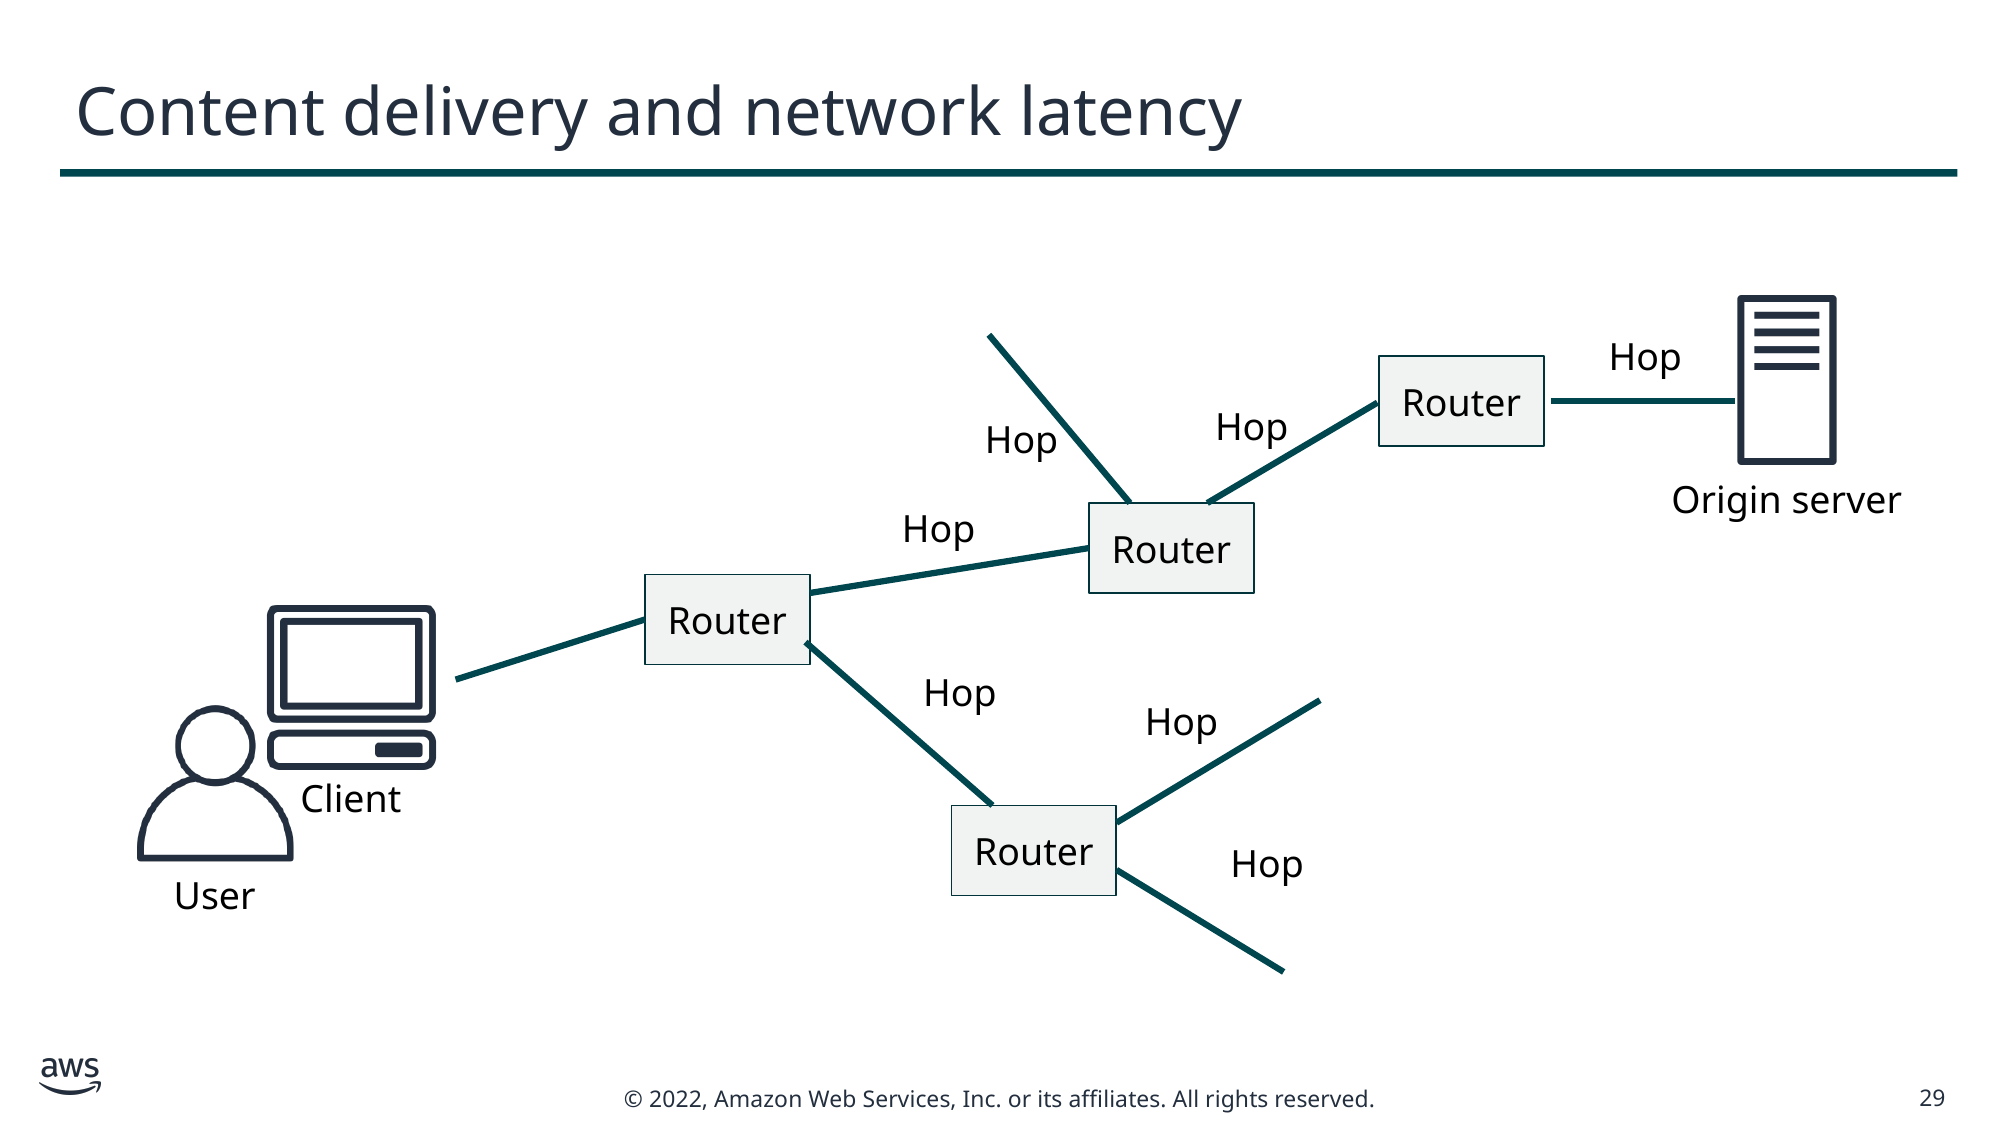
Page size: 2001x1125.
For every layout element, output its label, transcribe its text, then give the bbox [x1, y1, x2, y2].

title Content delivery and network latency [60, 49, 1958, 170]
slide_number 29 [1881, 1077, 1961, 1121]
picture [39, 1058, 101, 1095]
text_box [131, 288, 1909, 973]
